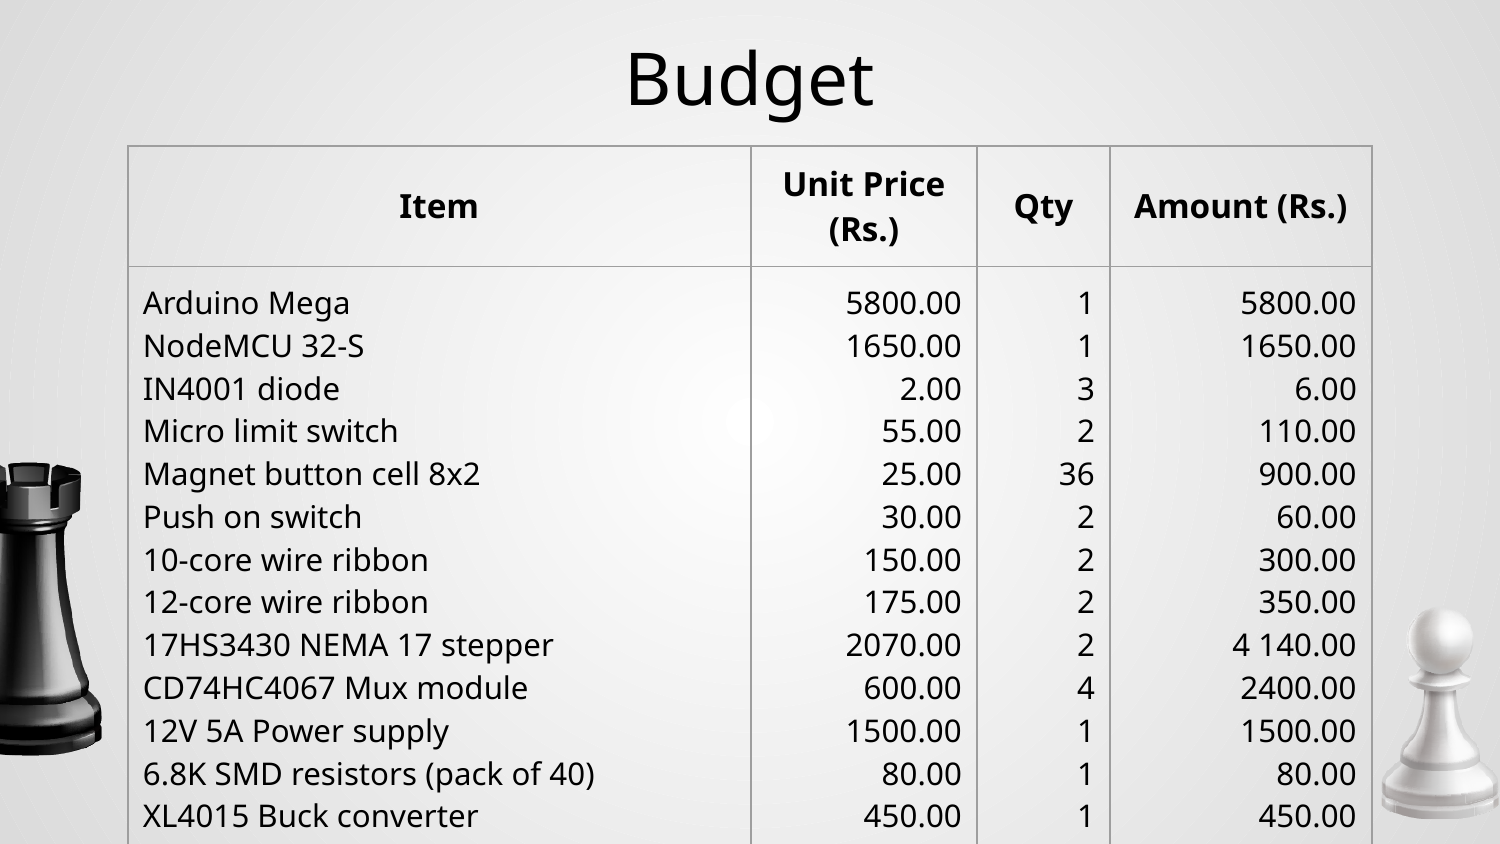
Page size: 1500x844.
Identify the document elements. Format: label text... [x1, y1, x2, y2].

table_cell 1 1 3 2 36 2 2 2 2 4 1 1 1 [978, 267, 1109, 844]
table_cell 5800.00 1650.00 2.00 55.00 25.00 30.00 150.00 175.00 2070.00 600.00 1500.00 80.00 450.00 [752, 267, 976, 844]
picture [1373, 574, 1500, 820]
table_header Qty [978, 147, 1109, 266]
table_header Unit Price (Rs.) [752, 147, 976, 266]
table_header Item [129, 147, 750, 266]
title Budget [118, 17, 1382, 112]
table_cell Arduino Mega NodeMCU 32-S IN4001 diode Micro limit switch Magnet button cell 8x2 Push on switch 10-core wire ribbon 12-core wire ribbon 17HS3430 NEMA 17 stepper CD74HC4067 Mux module 12V 5A Power supply 6.8K SMD resistors (pack of 40) XL4015 Buck converter [129, 267, 750, 844]
table_header Amount (Rs.) [1111, 147, 1371, 266]
table_cell 5800.00 1650.00 6.00 110.00 900.00 60.00 300.00 350.00 4 140.00 2400.00 1500.00 80.00 450.00 [1111, 267, 1371, 844]
picture [0, 430, 117, 756]
